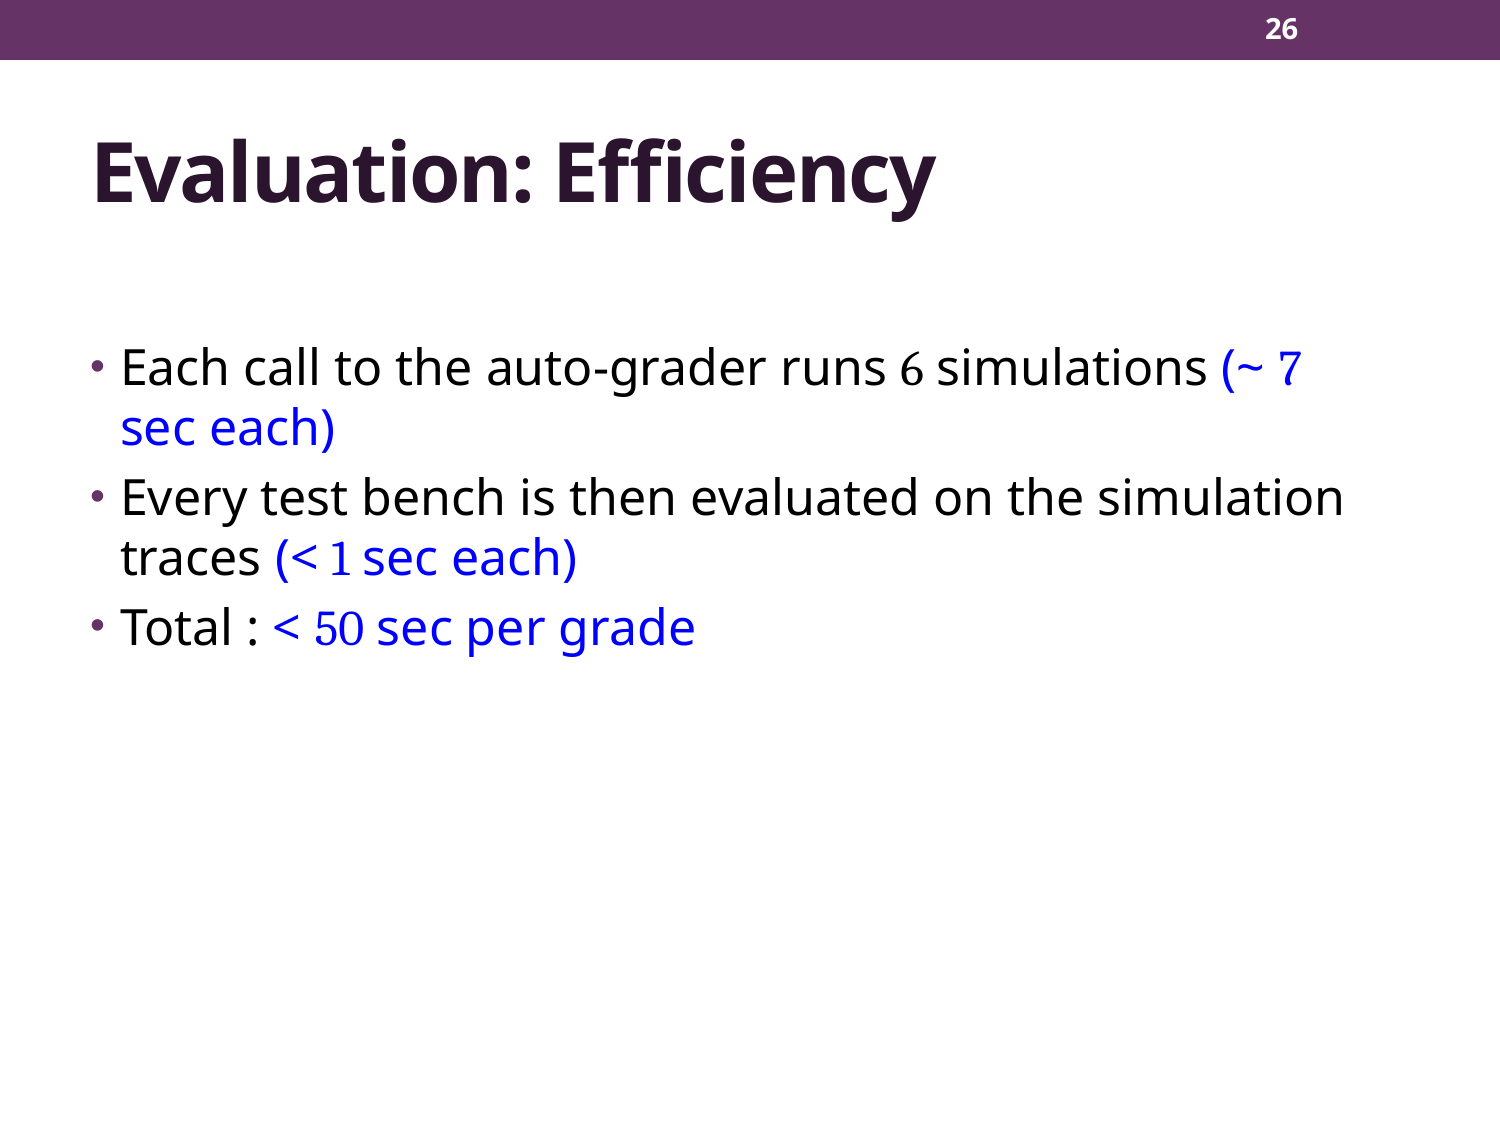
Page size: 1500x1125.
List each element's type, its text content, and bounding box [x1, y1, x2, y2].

slide_number 26 [1250, 3, 1425, 57]
title Evaluation: Efficiency [75, 87, 1425, 250]
text_box Each call to the auto-grader runs 6 simulations (~ 7 sec each) Every test bench is then evaluated on the simulation traces (< 1 sec each) Total : < 50 sec per grade [75, 327, 1378, 794]
